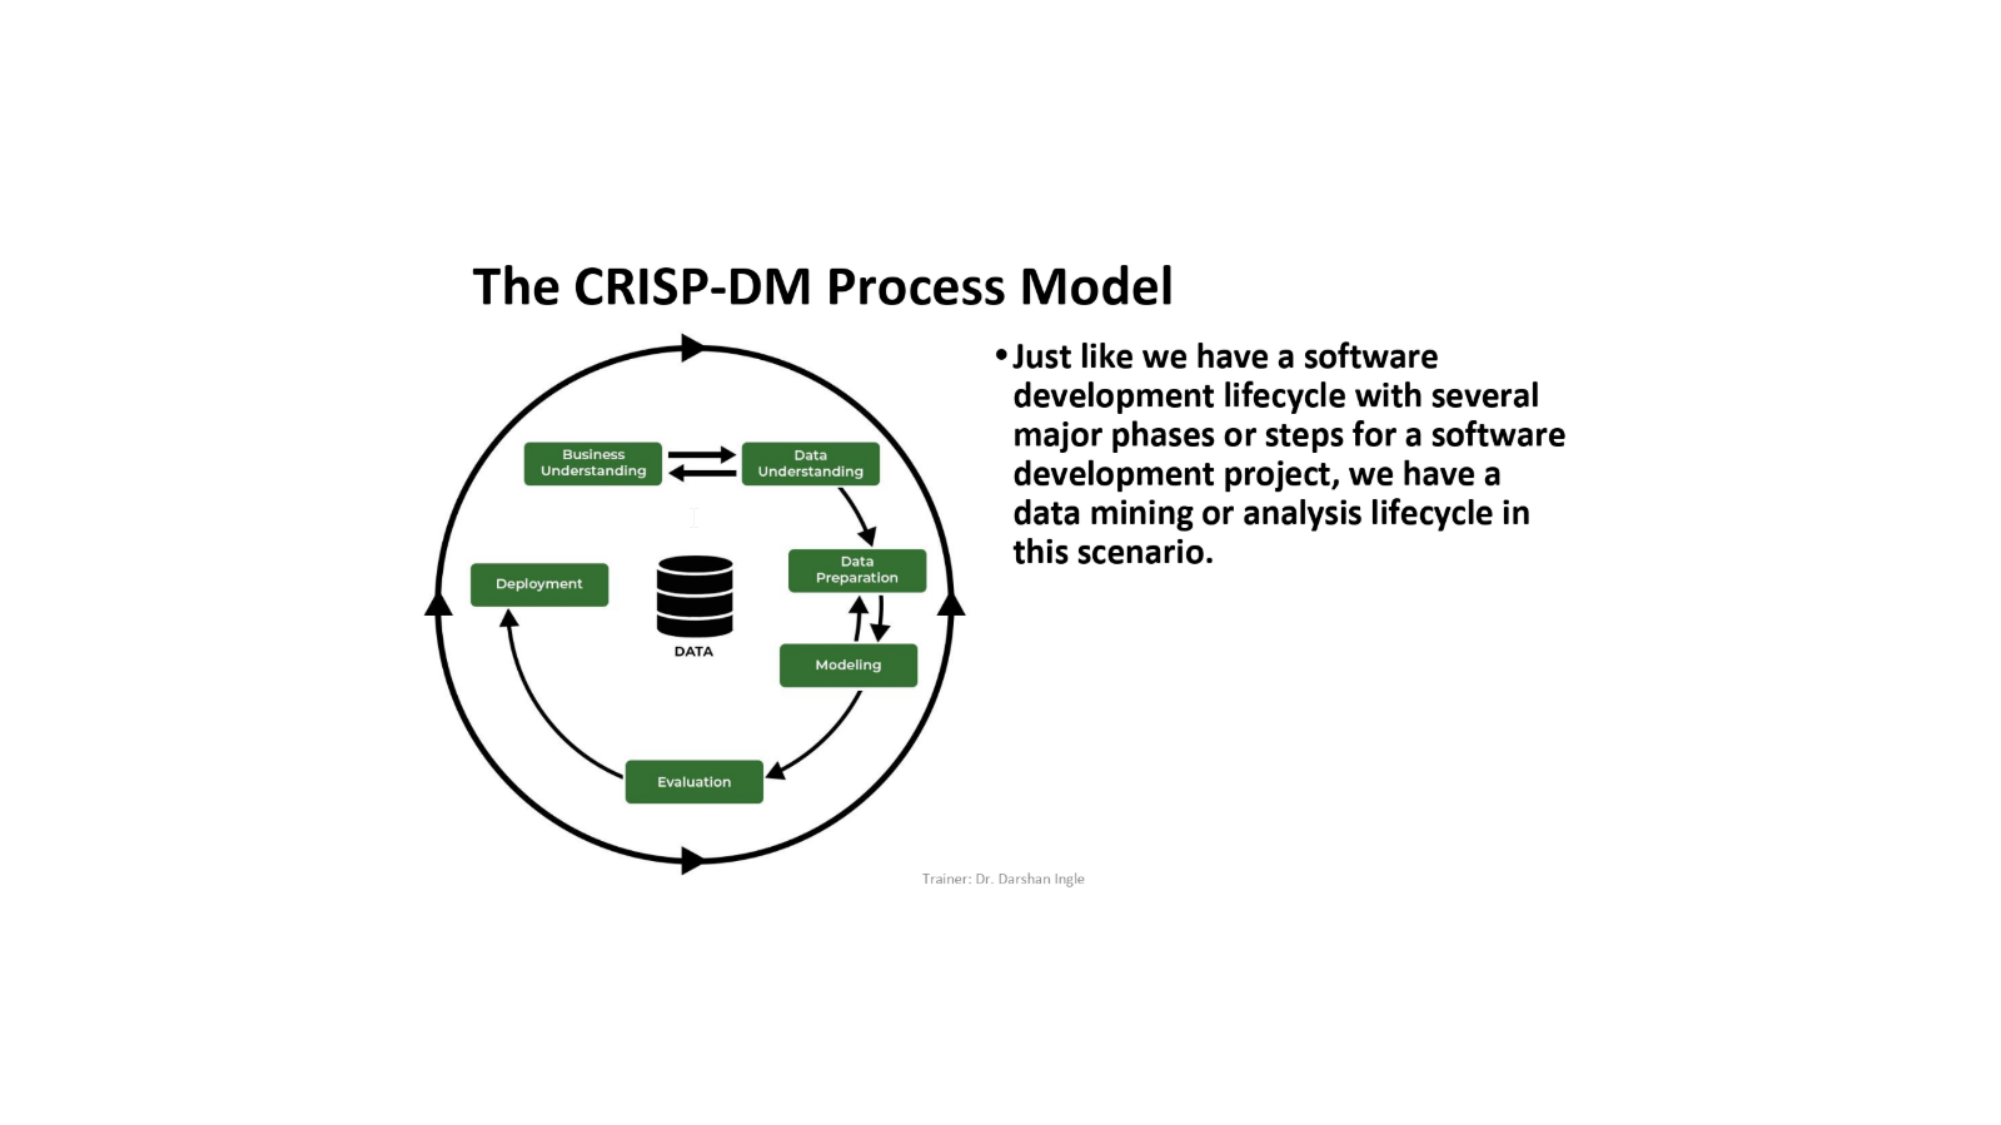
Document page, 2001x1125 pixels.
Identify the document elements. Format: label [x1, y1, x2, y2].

picture [397, 230, 1603, 895]
